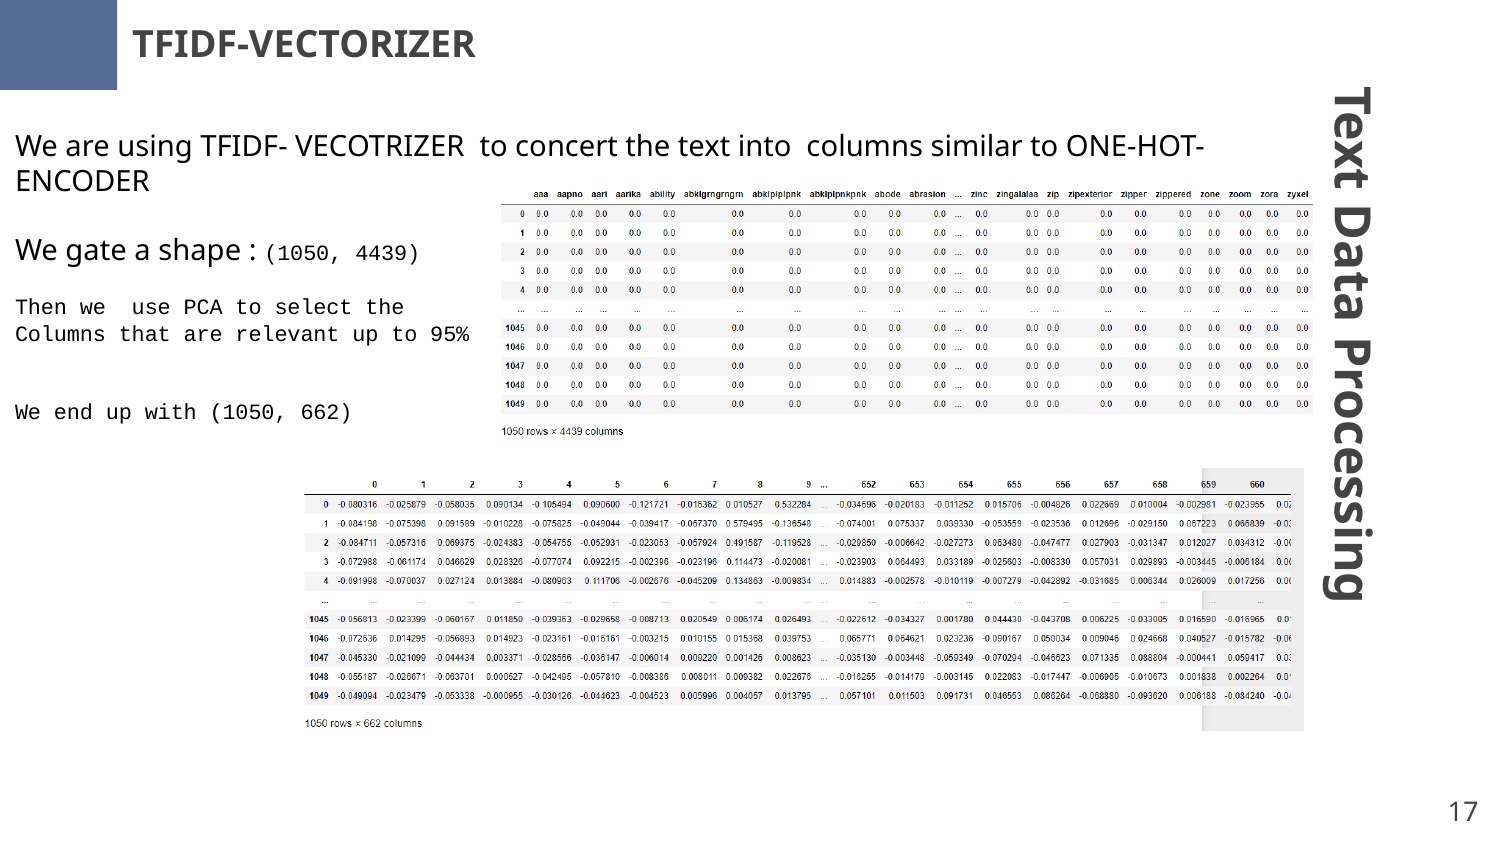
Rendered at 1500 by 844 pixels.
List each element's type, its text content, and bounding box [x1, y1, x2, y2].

picture [496, 175, 1323, 444]
picture [301, 468, 1305, 732]
title TFIDF-VECTORIZER [118, 5, 965, 85]
text_box We are using TFIDF- VECOTRIZER to concert the text into columns similar to ONE-HOT-ENCODER We gate a shape : (1050, 4439) Then we use PCA to select the Columns that are relevant up to 95% We end up with (1050, 662) [0, 111, 1328, 439]
slide_number ‹#› [1403, 779, 1494, 844]
text_box [0, 0, 118, 90]
title Text Data Processing [1328, 71, 1409, 643]
